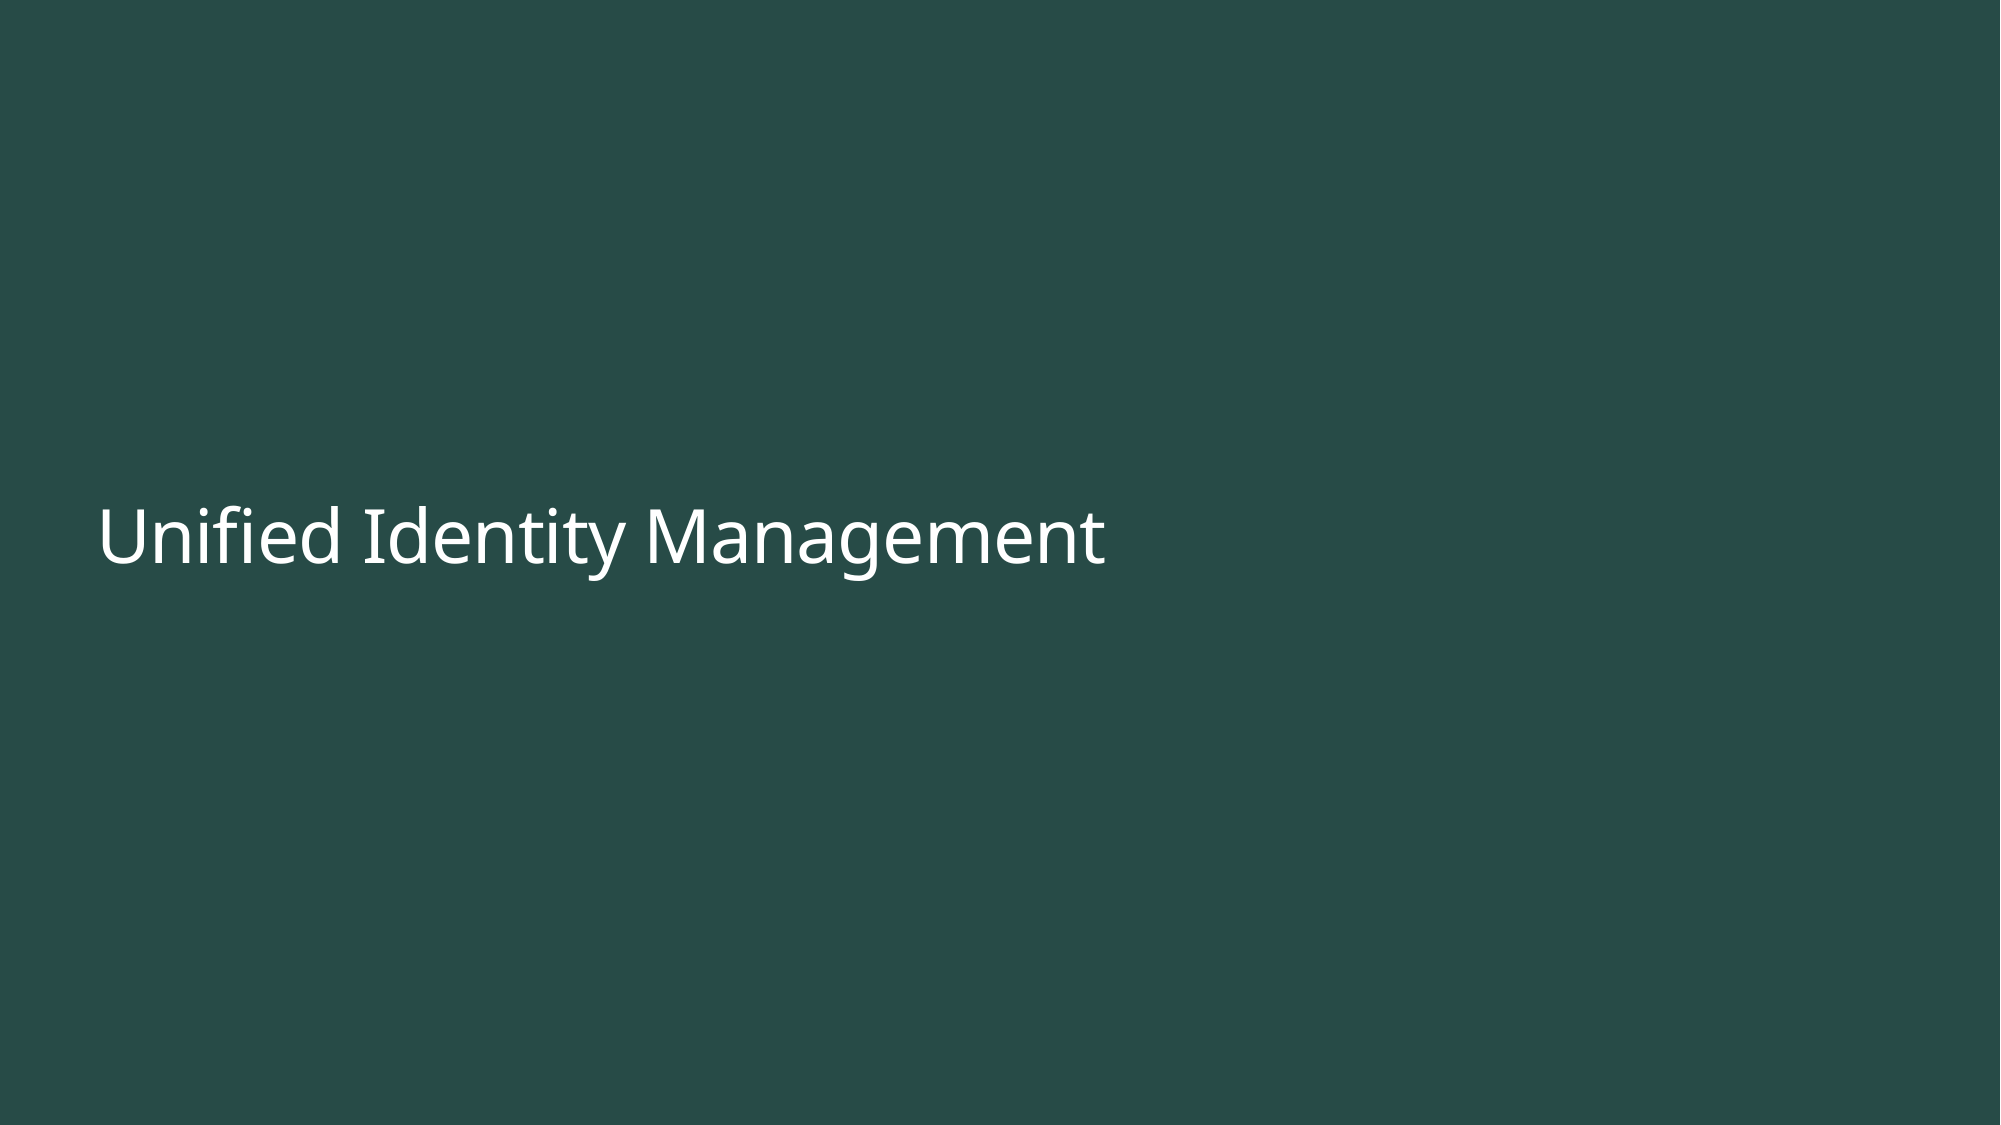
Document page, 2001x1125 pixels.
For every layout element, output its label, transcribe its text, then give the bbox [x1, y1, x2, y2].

title Unified Identity Management [96, 498, 1596, 580]
